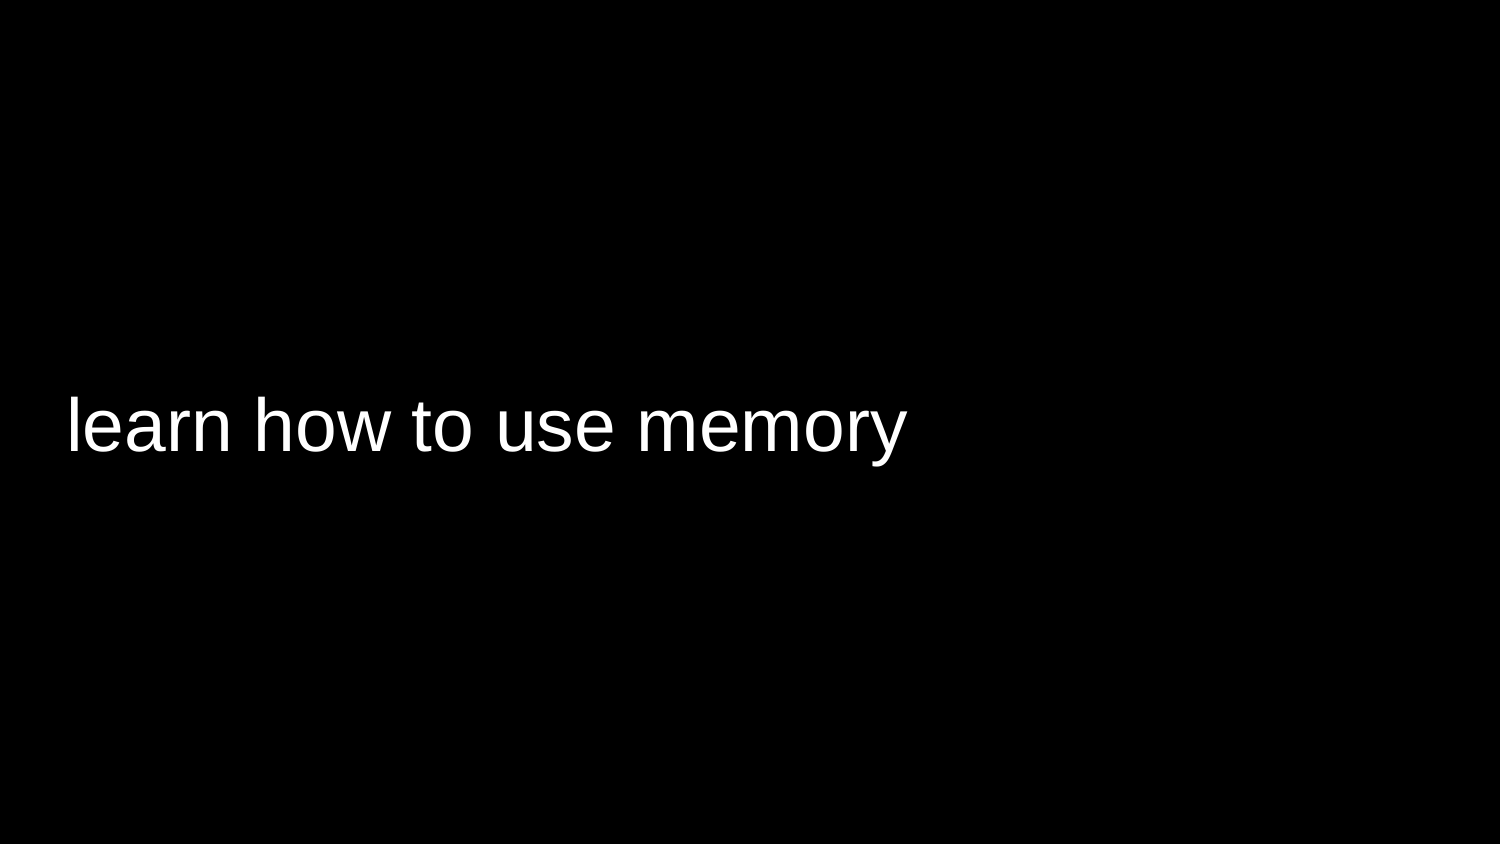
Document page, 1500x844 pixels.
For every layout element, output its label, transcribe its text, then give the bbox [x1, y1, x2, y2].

title learn how to use memory [51, 352, 1449, 491]
